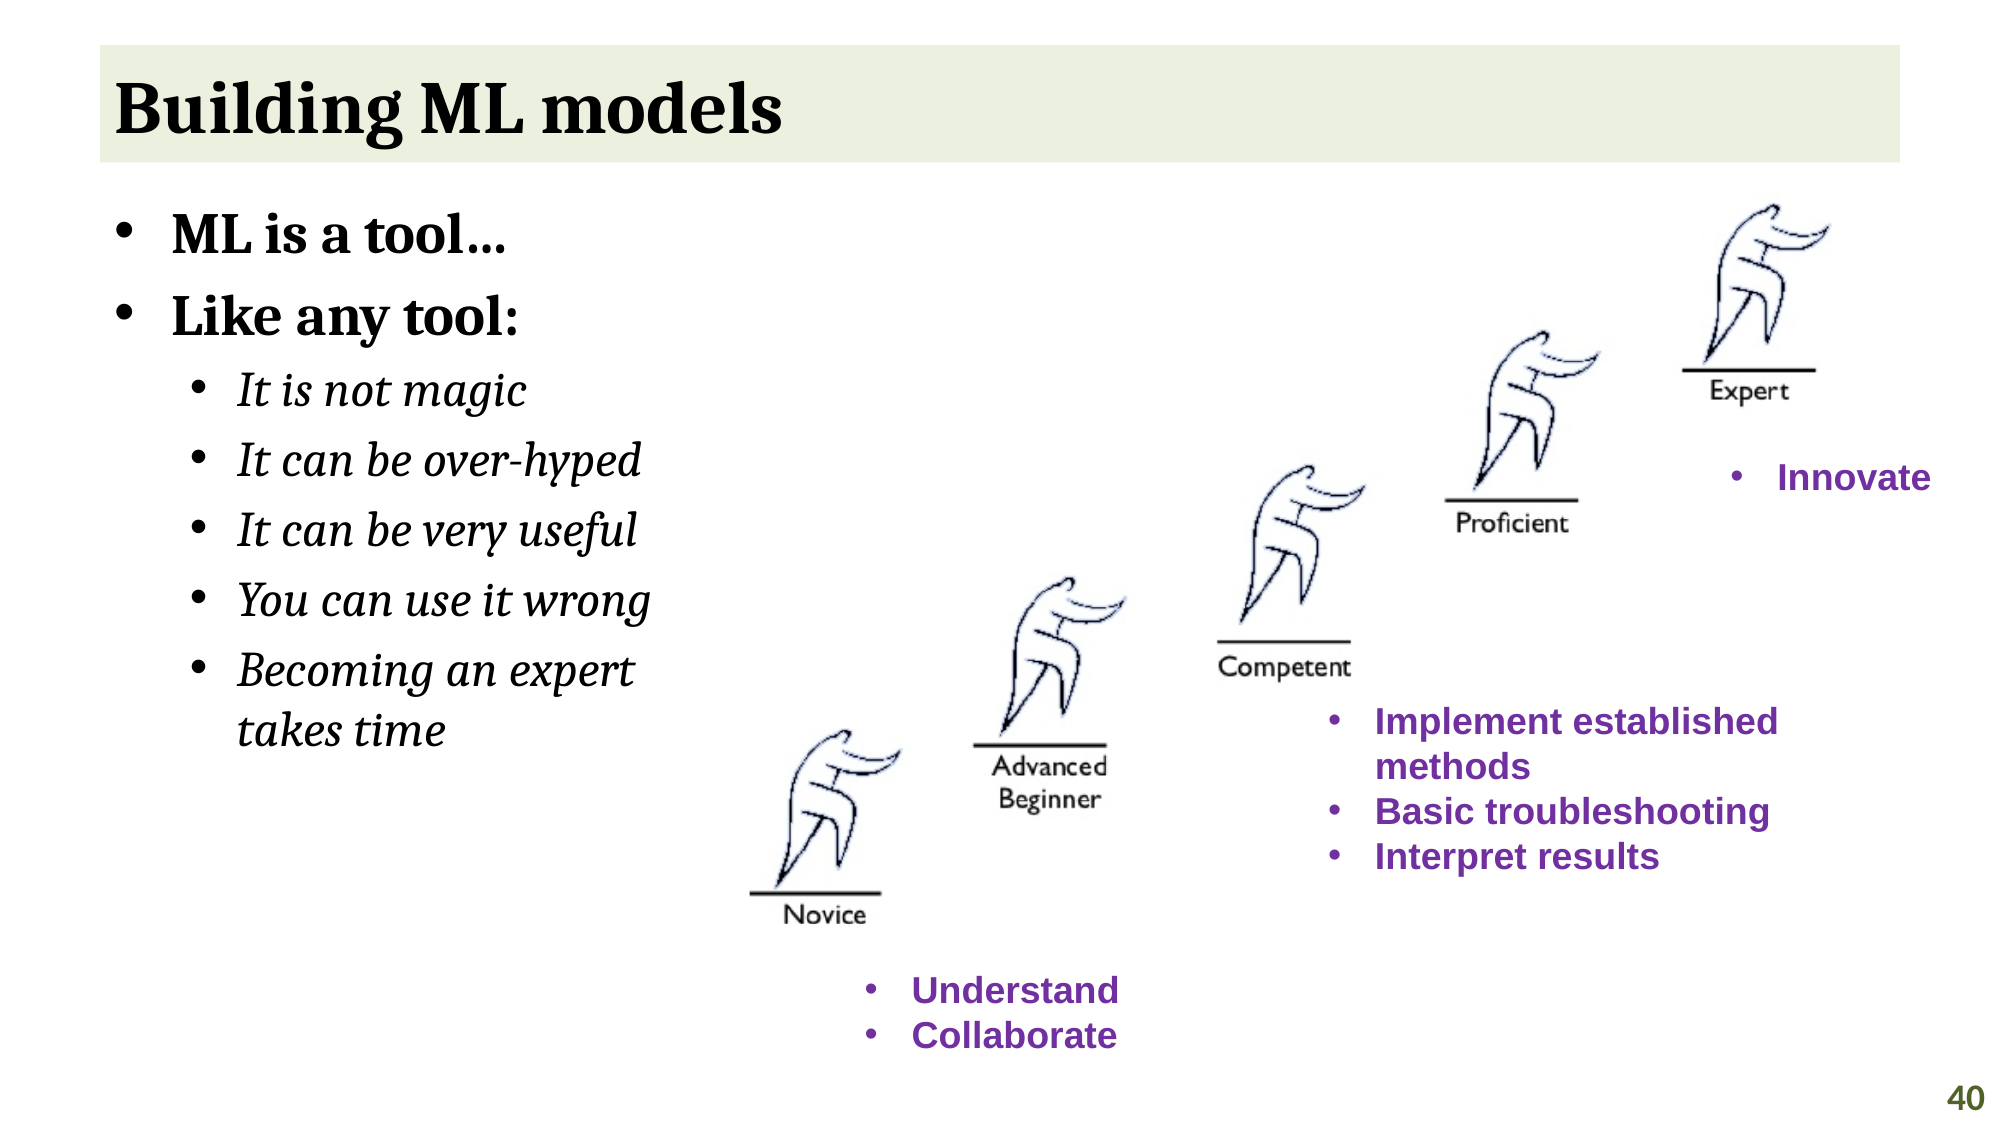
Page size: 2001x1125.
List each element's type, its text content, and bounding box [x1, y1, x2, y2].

picture [749, 192, 1840, 960]
title Building ML models [99, 44, 1901, 163]
list ML is a tool… Like any tool: It is not magic It can be over-hyped It can be very useful You can use it wrong Becoming an expert takes time [99, 187, 763, 1066]
text_box Understand Collaborate [849, 967, 1150, 1064]
text_box Innovate [1843, 446, 2000, 506]
slide_number 40 [1899, 1065, 2000, 1125]
